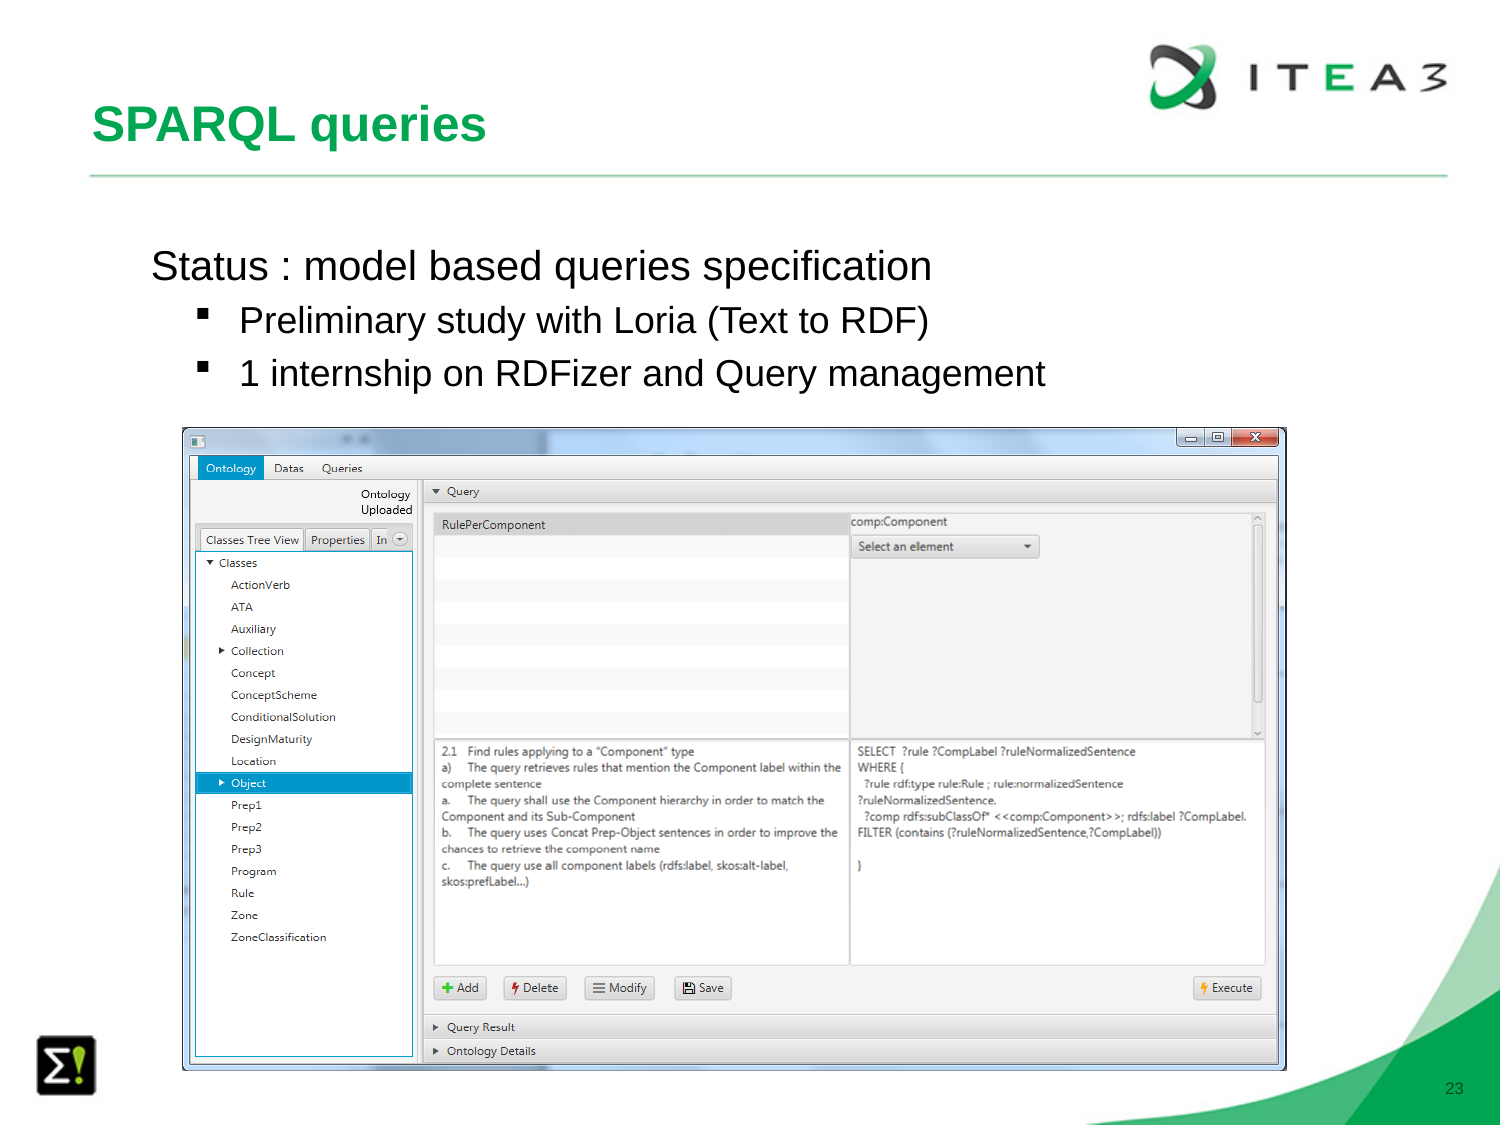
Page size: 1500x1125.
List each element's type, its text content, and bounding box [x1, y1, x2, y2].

title SPARQL queries [76, 23, 1099, 160]
list Status : model based queries specification Preliminary study with Loria (Text to RDF) 1 internship on RDFizer and Query management [76, 208, 1447, 1035]
picture [0, 0, 1500, 1125]
